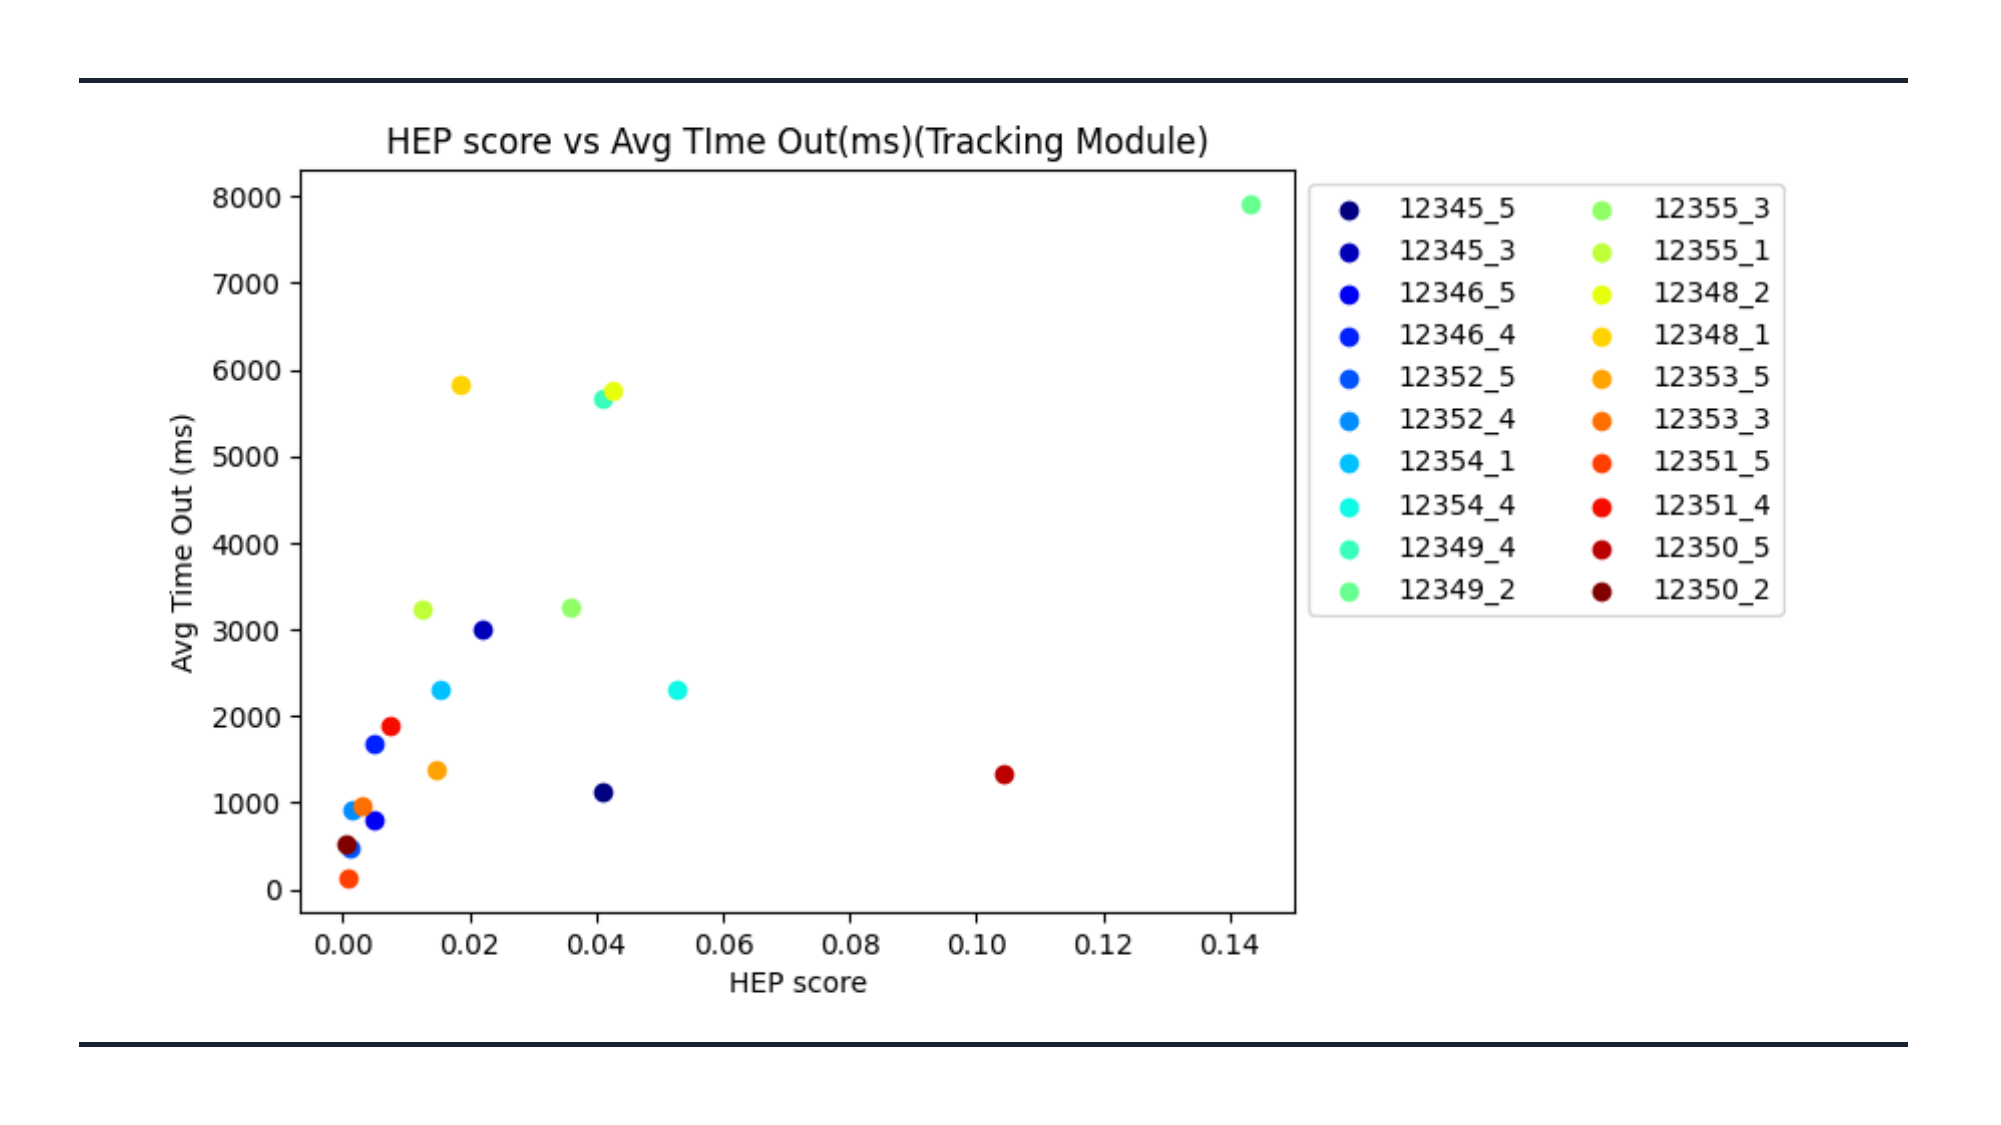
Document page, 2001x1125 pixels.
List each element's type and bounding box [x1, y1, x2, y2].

picture [151, 106, 1802, 1019]
